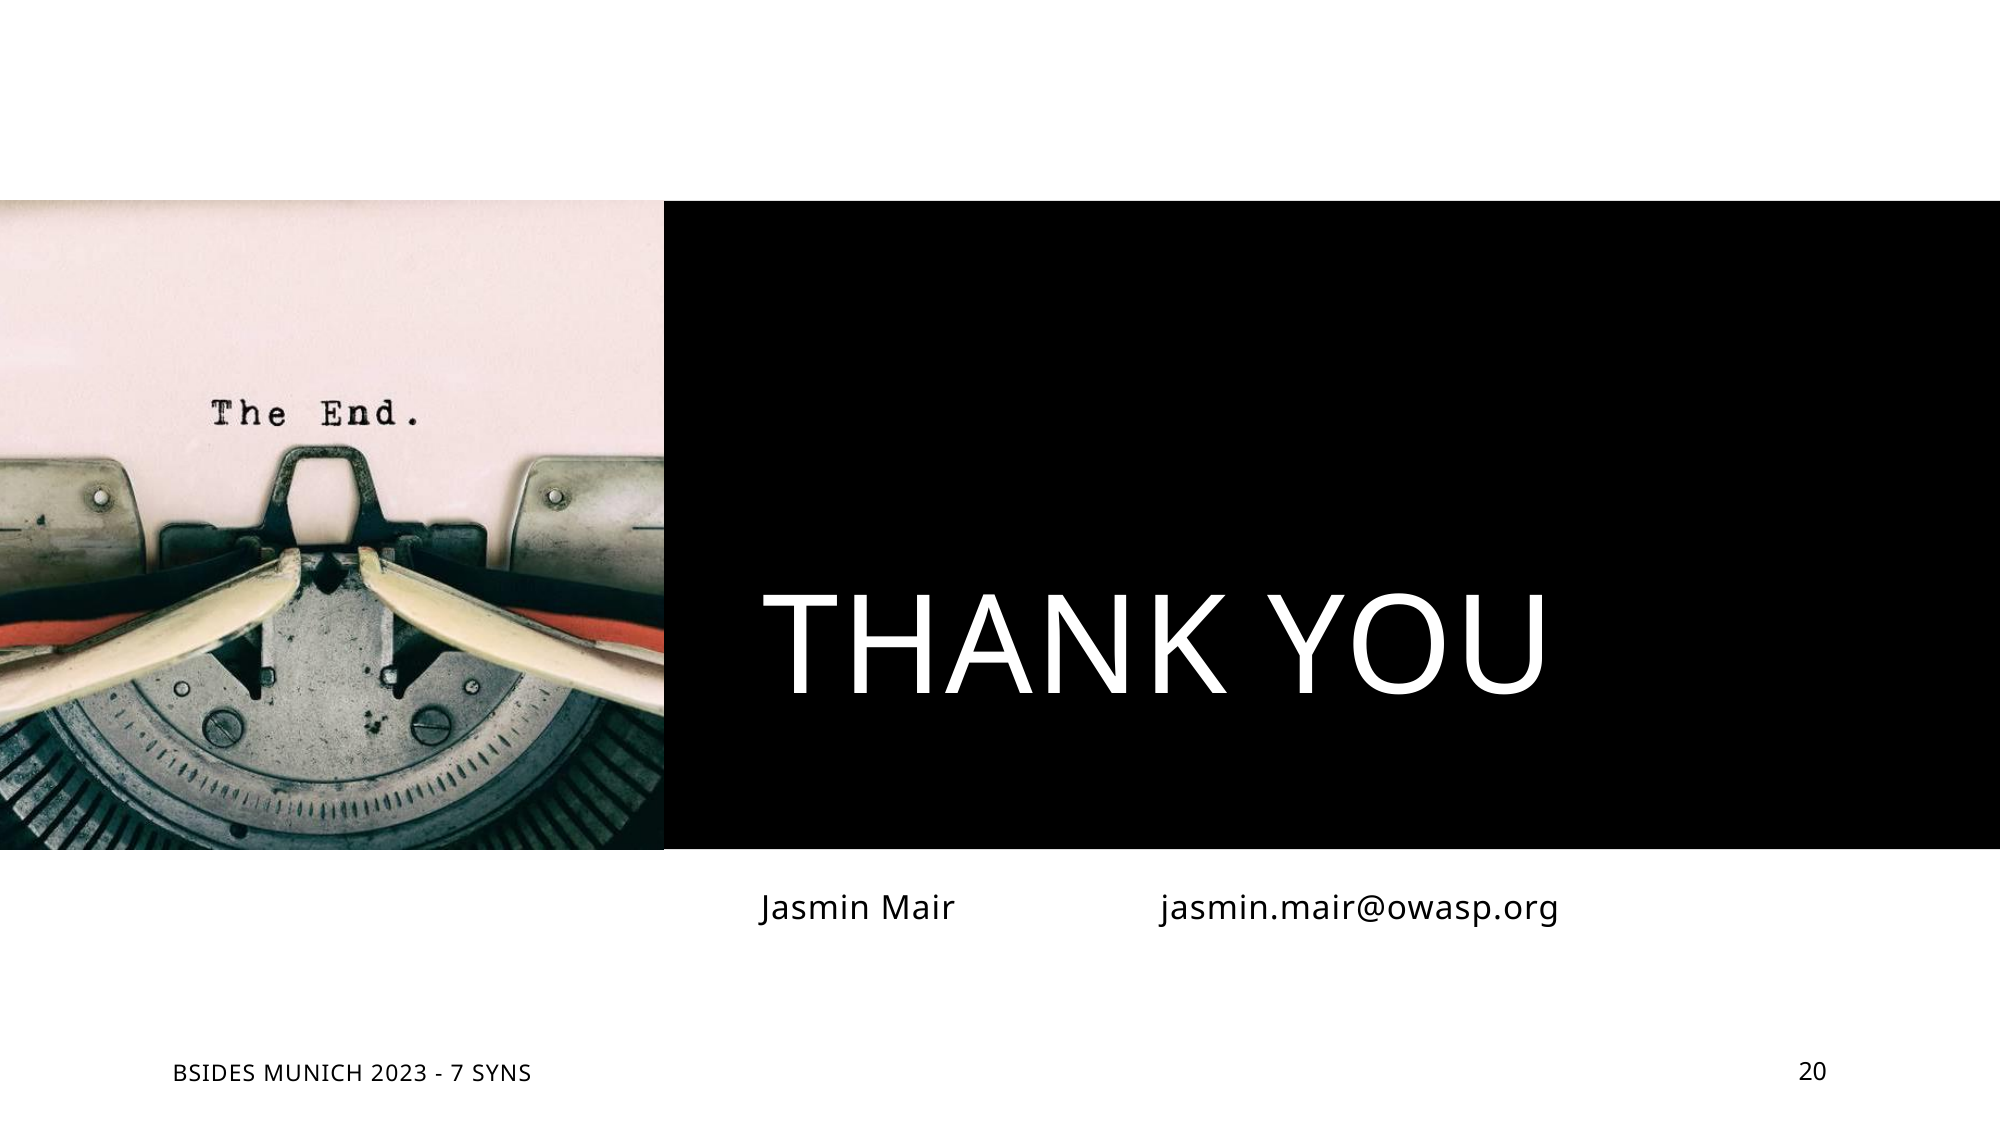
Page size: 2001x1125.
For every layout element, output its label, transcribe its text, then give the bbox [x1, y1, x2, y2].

list jasmin.mair@owasp.org [1145, 878, 1591, 974]
title THANK YOU [747, 498, 1918, 778]
footer BSides Munich 2023 - 7 SYNs [157, 1042, 689, 1103]
picture [0, 200, 664, 850]
slide_number 20 [1688, 1042, 1842, 1103]
list Jasmin Mair [746, 878, 1119, 974]
